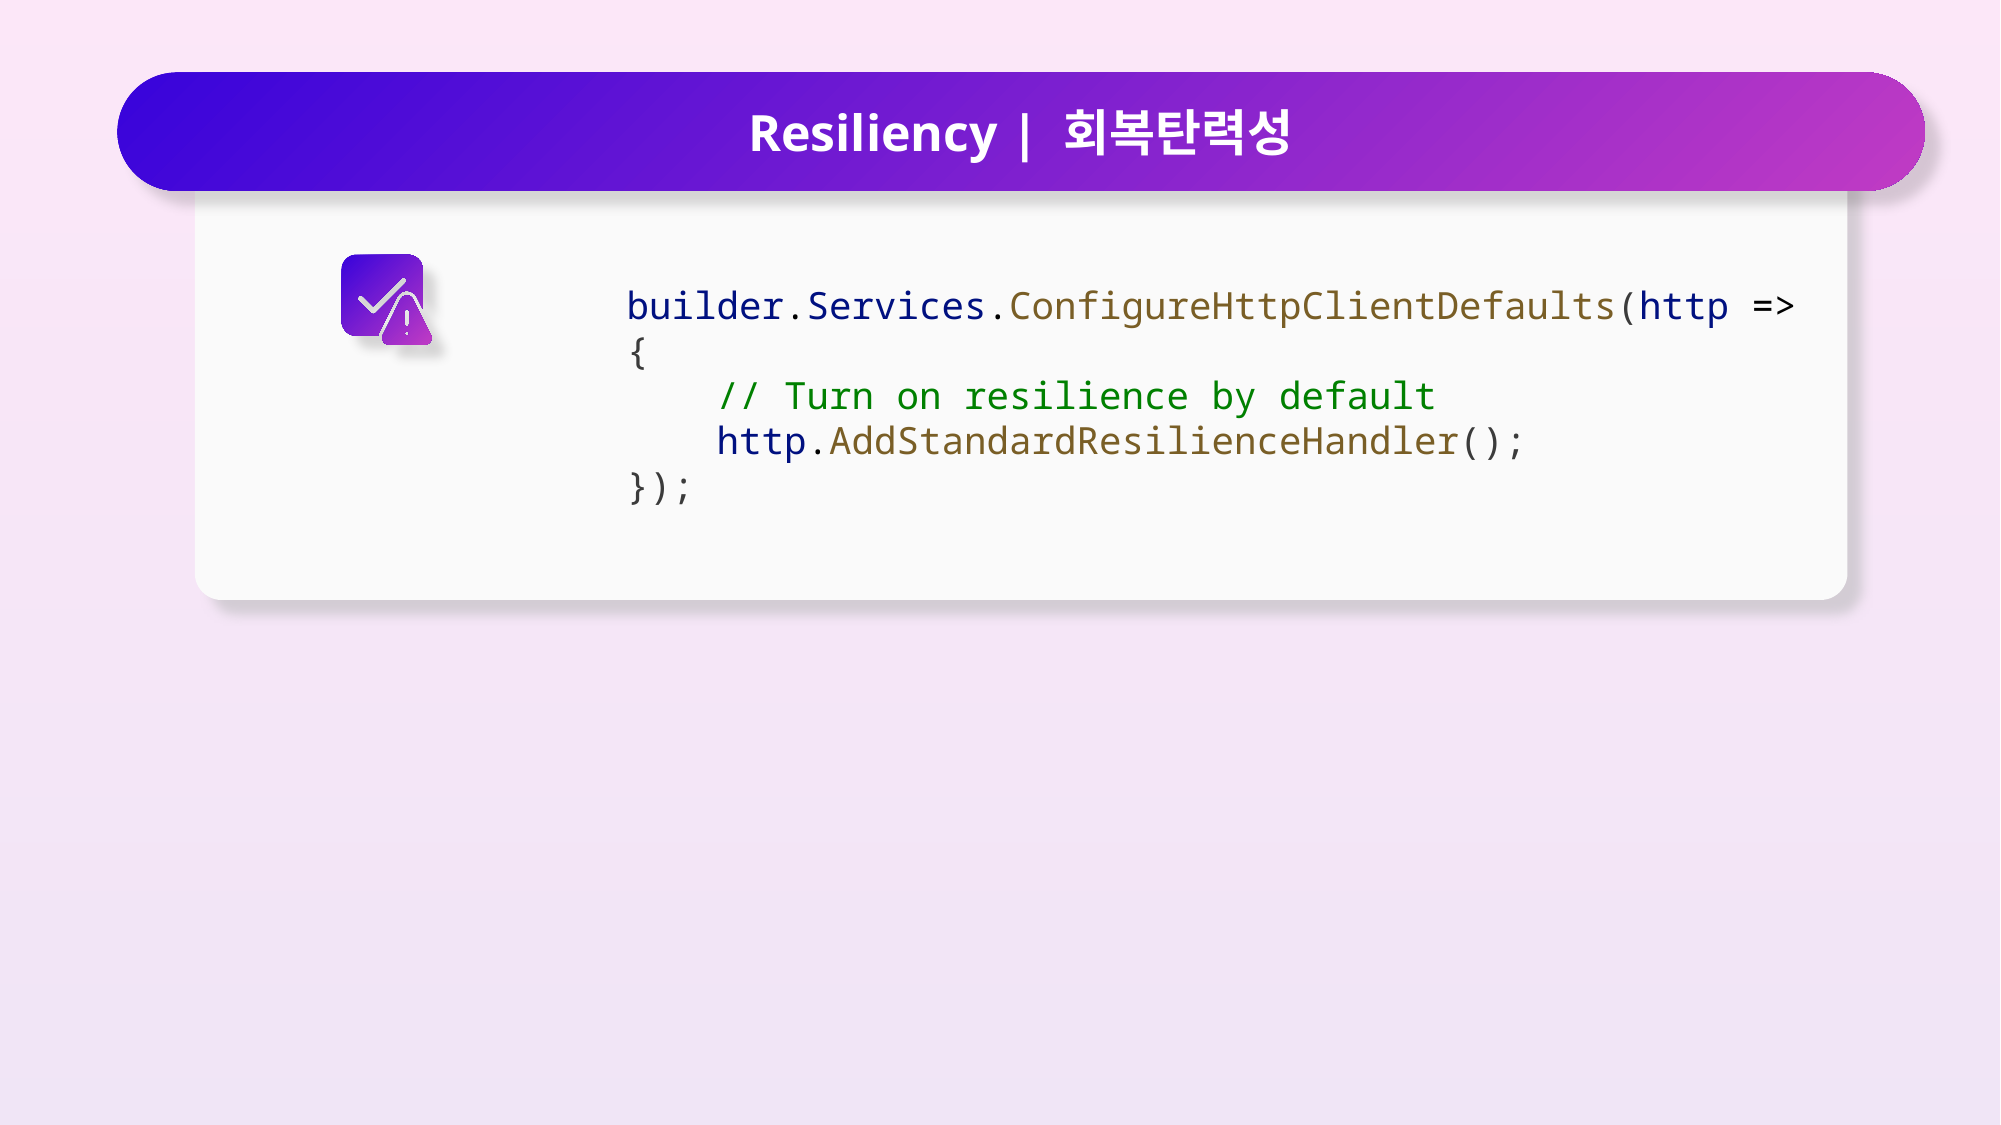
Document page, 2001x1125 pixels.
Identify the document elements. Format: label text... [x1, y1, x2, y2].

text_box builder.Services.ConfigureHttpClientDefaults(http => { // Turn on resilience by default http.AddStandardResilienceHandler(); }); [431, 274, 1833, 515]
text_box [194, 213, 1848, 601]
text_box Resiliency | 회복탄력성 [117, 72, 1925, 191]
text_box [236, 254, 537, 456]
